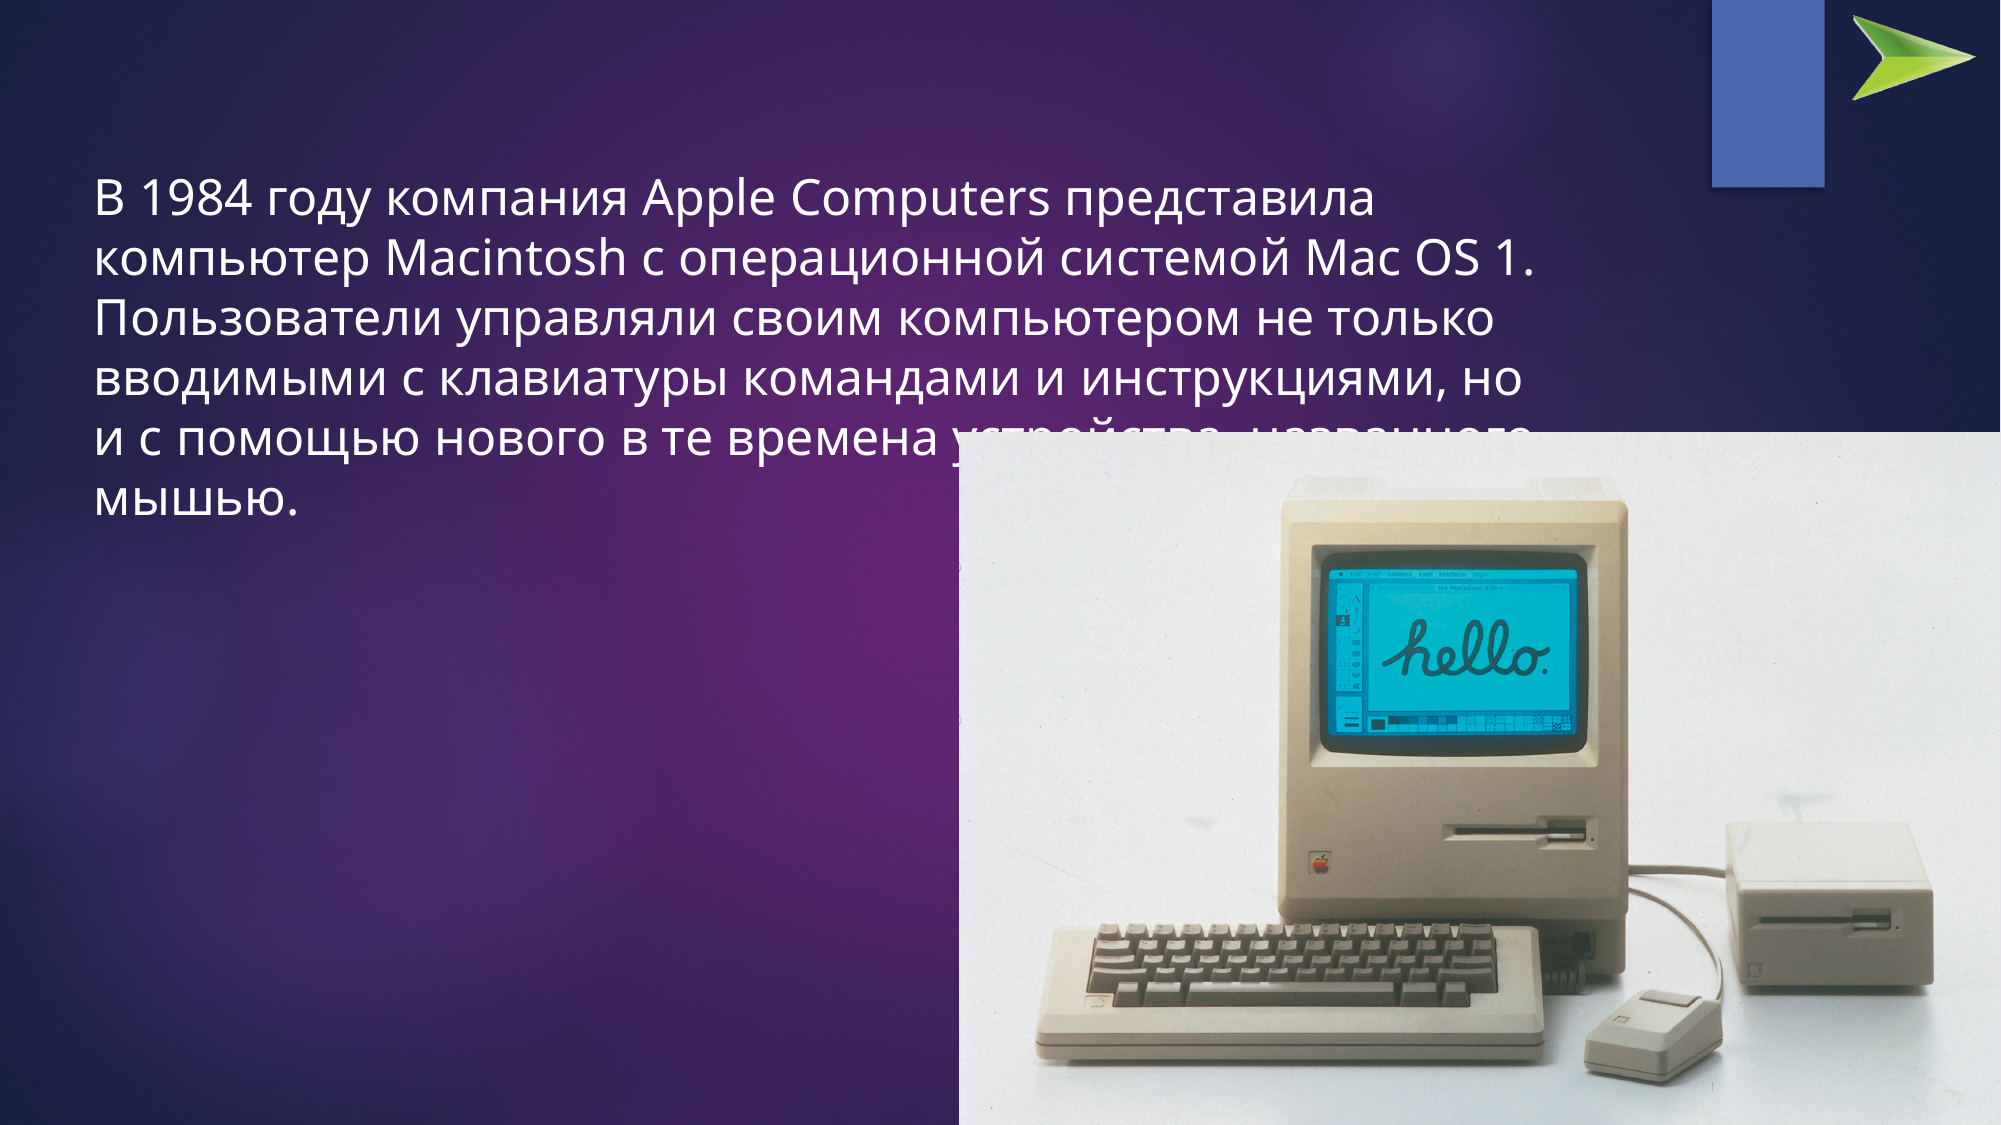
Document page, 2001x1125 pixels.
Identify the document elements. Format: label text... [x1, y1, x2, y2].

picture [0, 0, 2001, 1125]
list В 1984 году компания Apple Computers представила компьютер Macintosh с операционной системой Mac OS 1. Пользователи управляли своим компьютером не только вводимыми с клавиатуры командами и инструкциями, но и с помощью нового в те времена устройства, названного мышью. [79, 87, 1577, 603]
